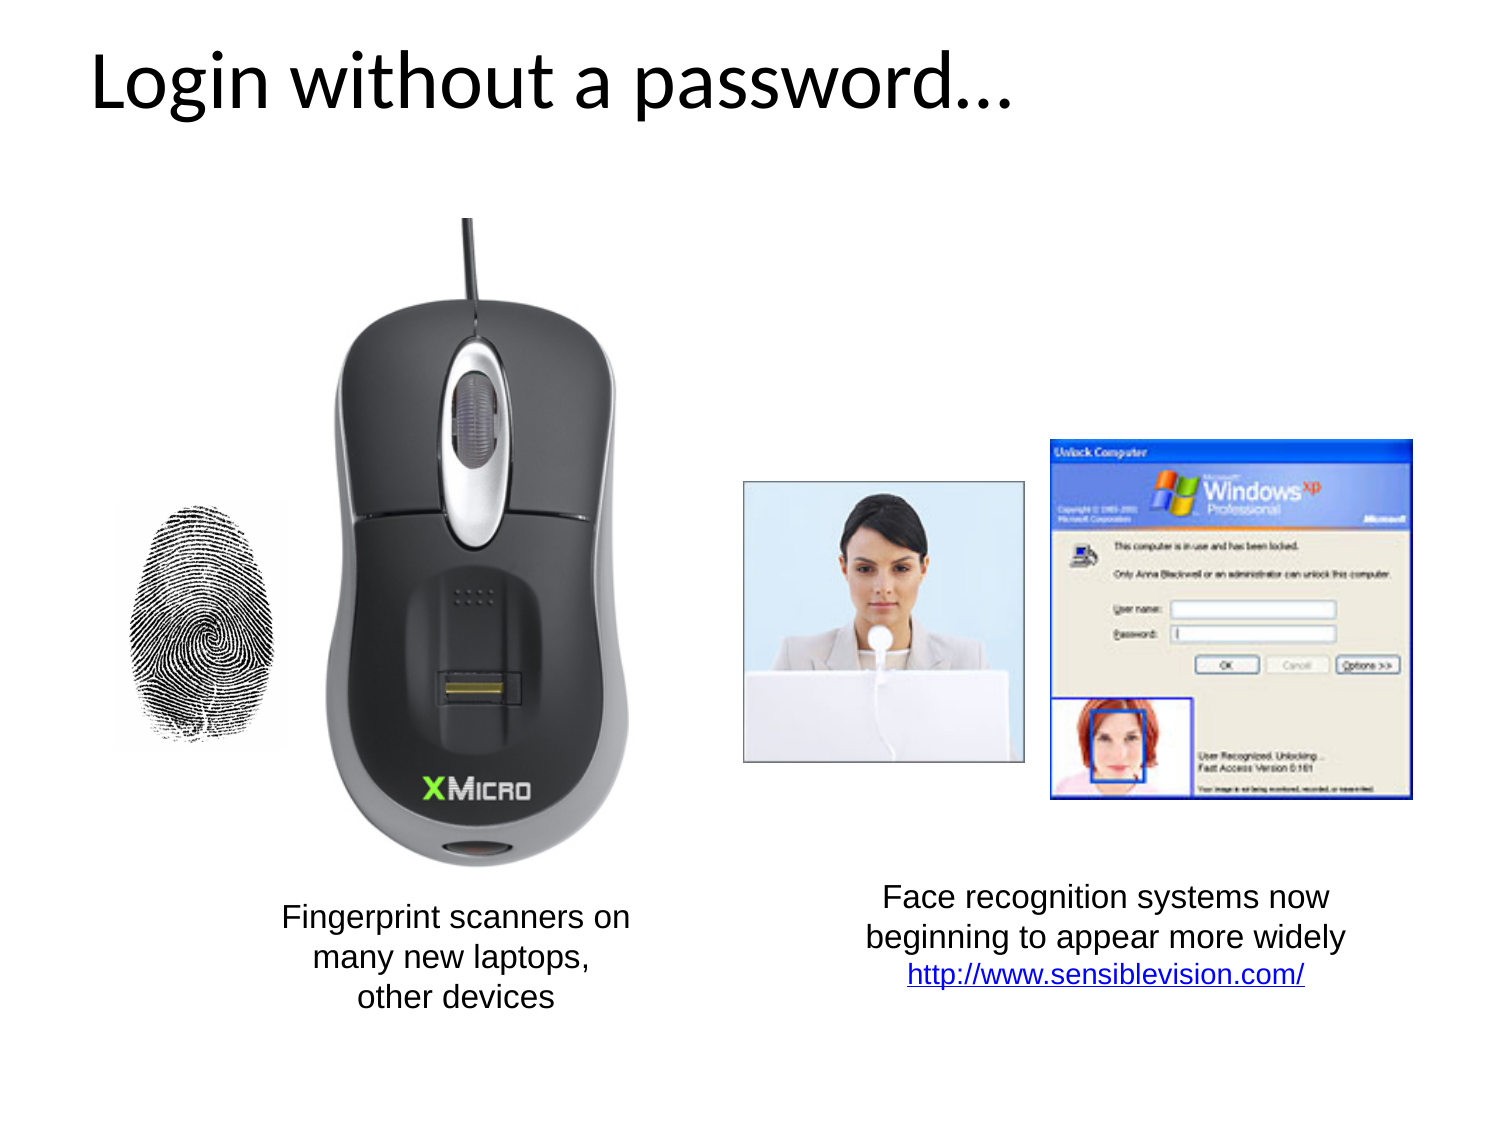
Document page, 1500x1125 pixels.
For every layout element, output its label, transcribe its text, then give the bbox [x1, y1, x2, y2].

picture [1049, 439, 1413, 801]
picture [743, 480, 1026, 763]
title Login without a password… [74, 0, 1426, 151]
text_box Face recognition systems now beginning to appear more widely http://www.sensiblevision.com/ [812, 867, 1400, 1033]
picture [113, 499, 288, 751]
picture [299, 218, 651, 876]
text_box Fingerprint scanners on many new laptops, other devices [249, 887, 663, 1023]
